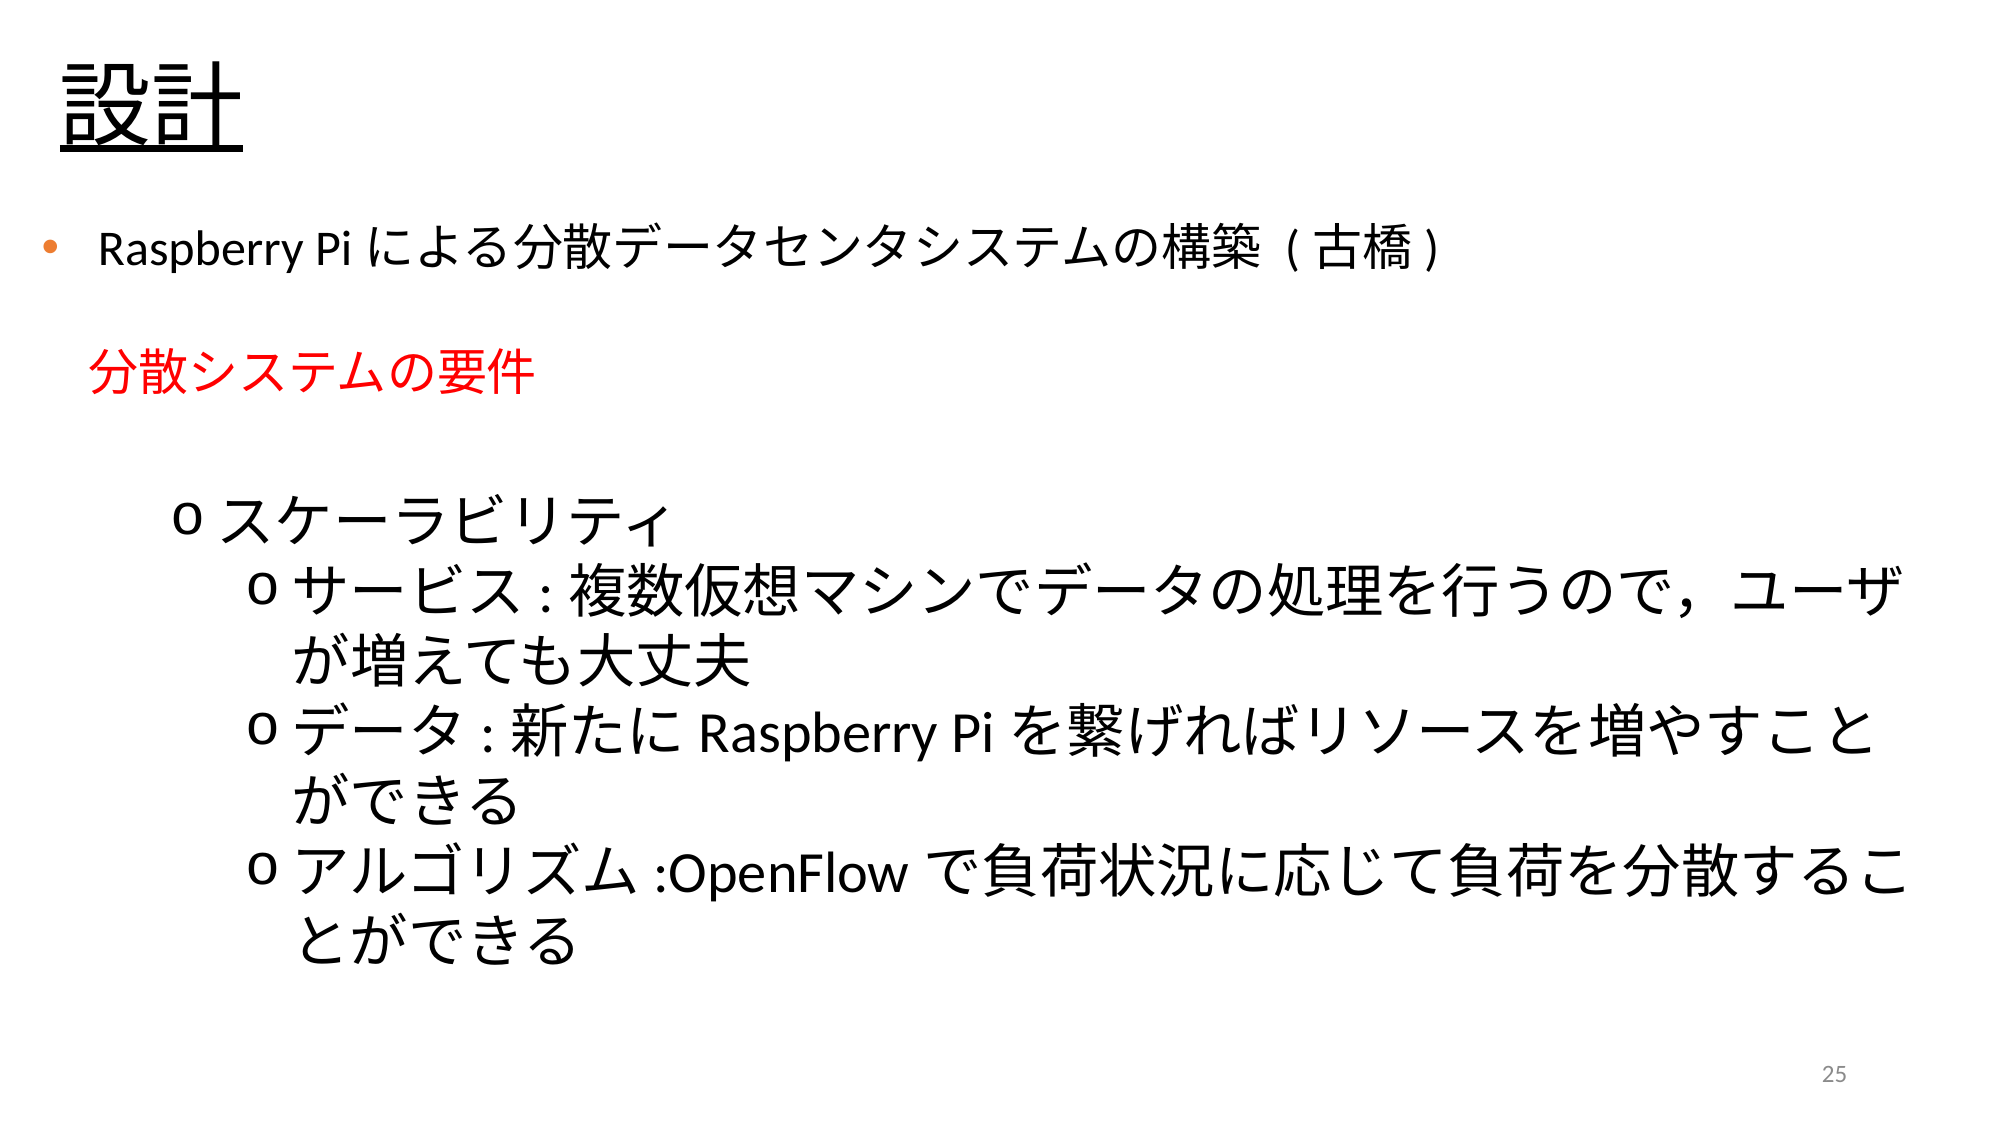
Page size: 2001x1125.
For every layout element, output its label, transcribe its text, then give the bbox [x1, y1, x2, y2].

text_box 分散システムの要件 [73, 332, 552, 408]
title 設計 [44, 38, 1770, 180]
slide_number 25 [1412, 1042, 1863, 1103]
text_box Raspberry Piによる分散データセンタシステムの構築 (古橋) [26, 208, 1455, 284]
text_box スケーラビリティ サービス:複数仮想マシンでデータの処理を行うので，ユーザが増えても大丈夫 データ:新たにRaspberry Piを繋げればリソースを増やすことができる アルゴリズム:OpenFlowで負荷状況に応じて負荷を分散することができる [155, 442, 1946, 982]
